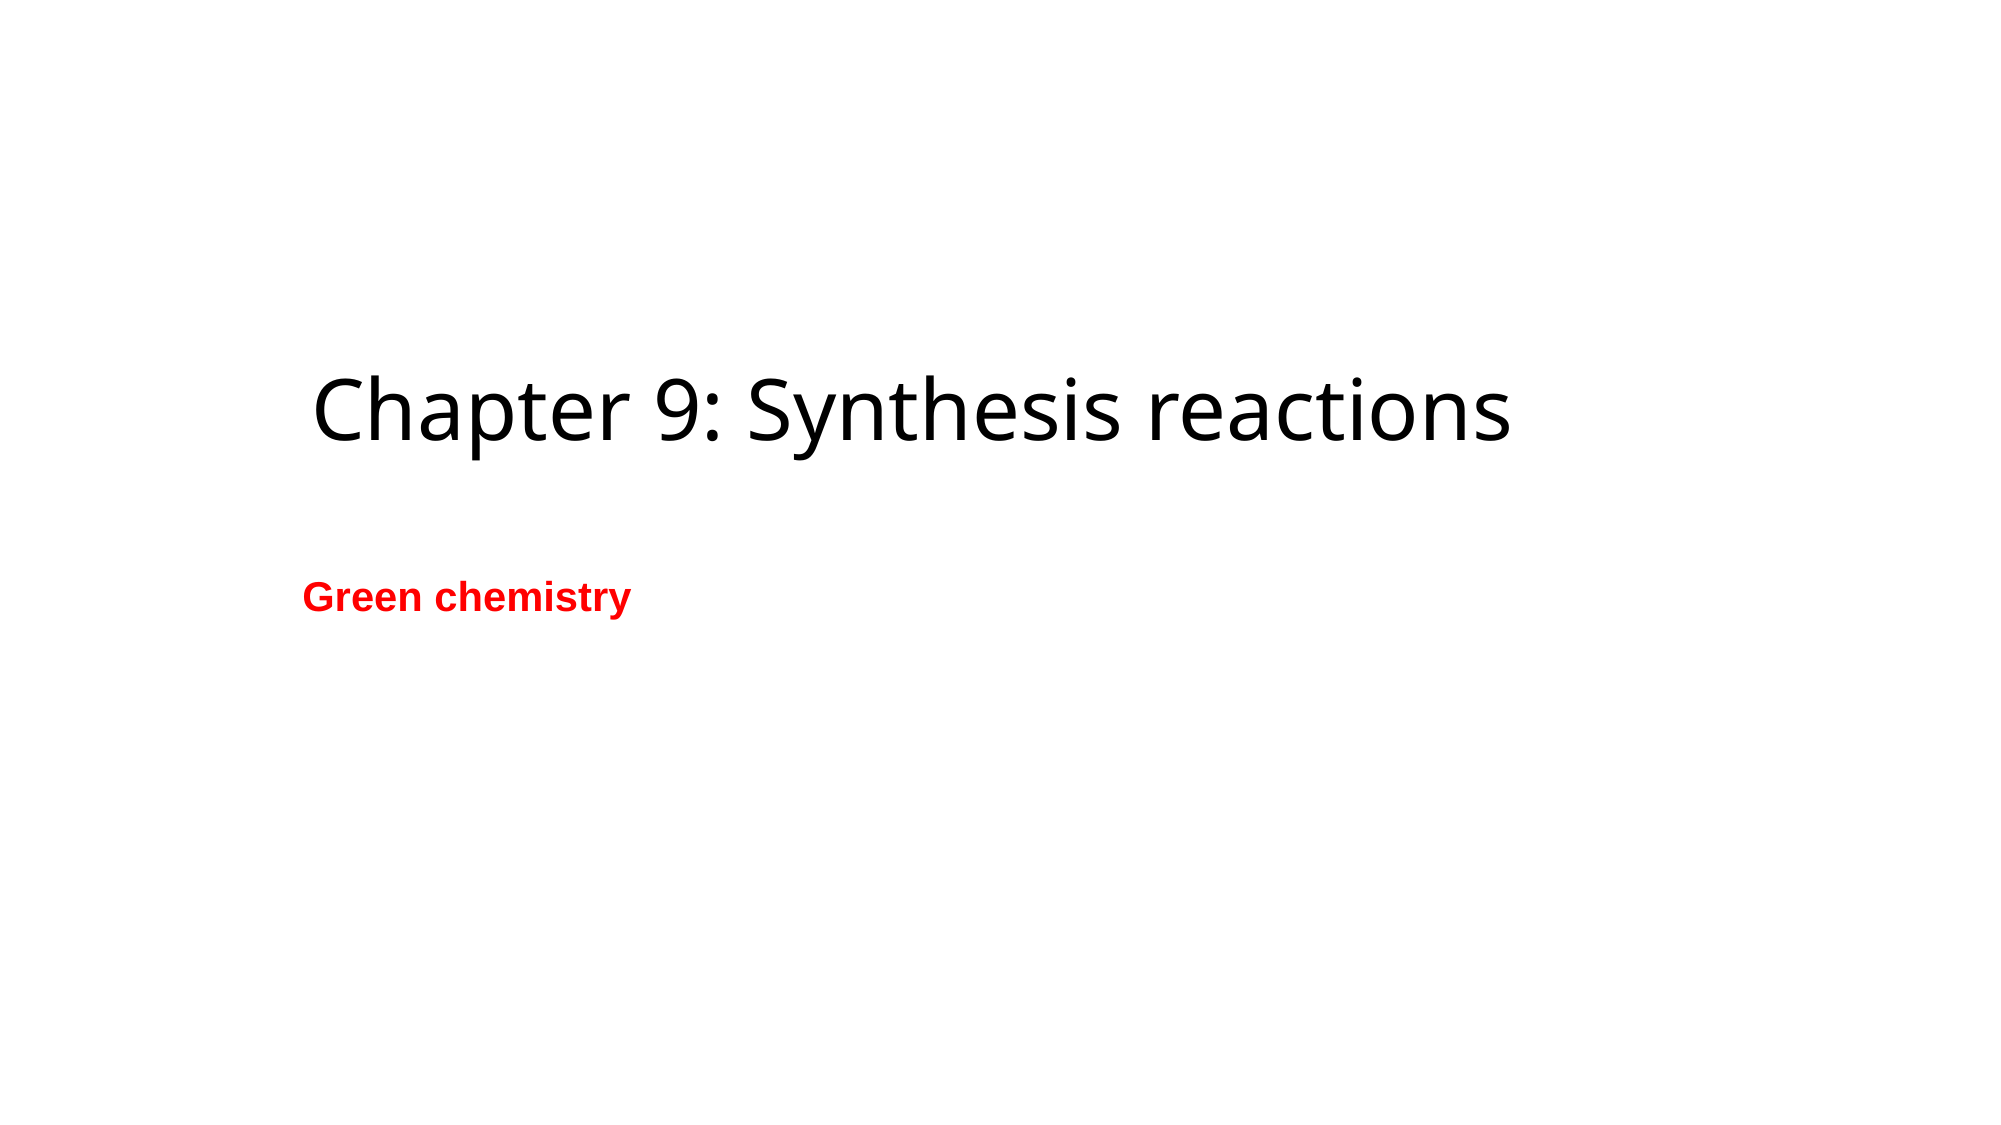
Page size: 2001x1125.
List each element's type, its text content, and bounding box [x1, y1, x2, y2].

title Chapter 9: Synthesis reactions [275, 324, 1550, 467]
text_box Green chemistry [287, 562, 1088, 673]
